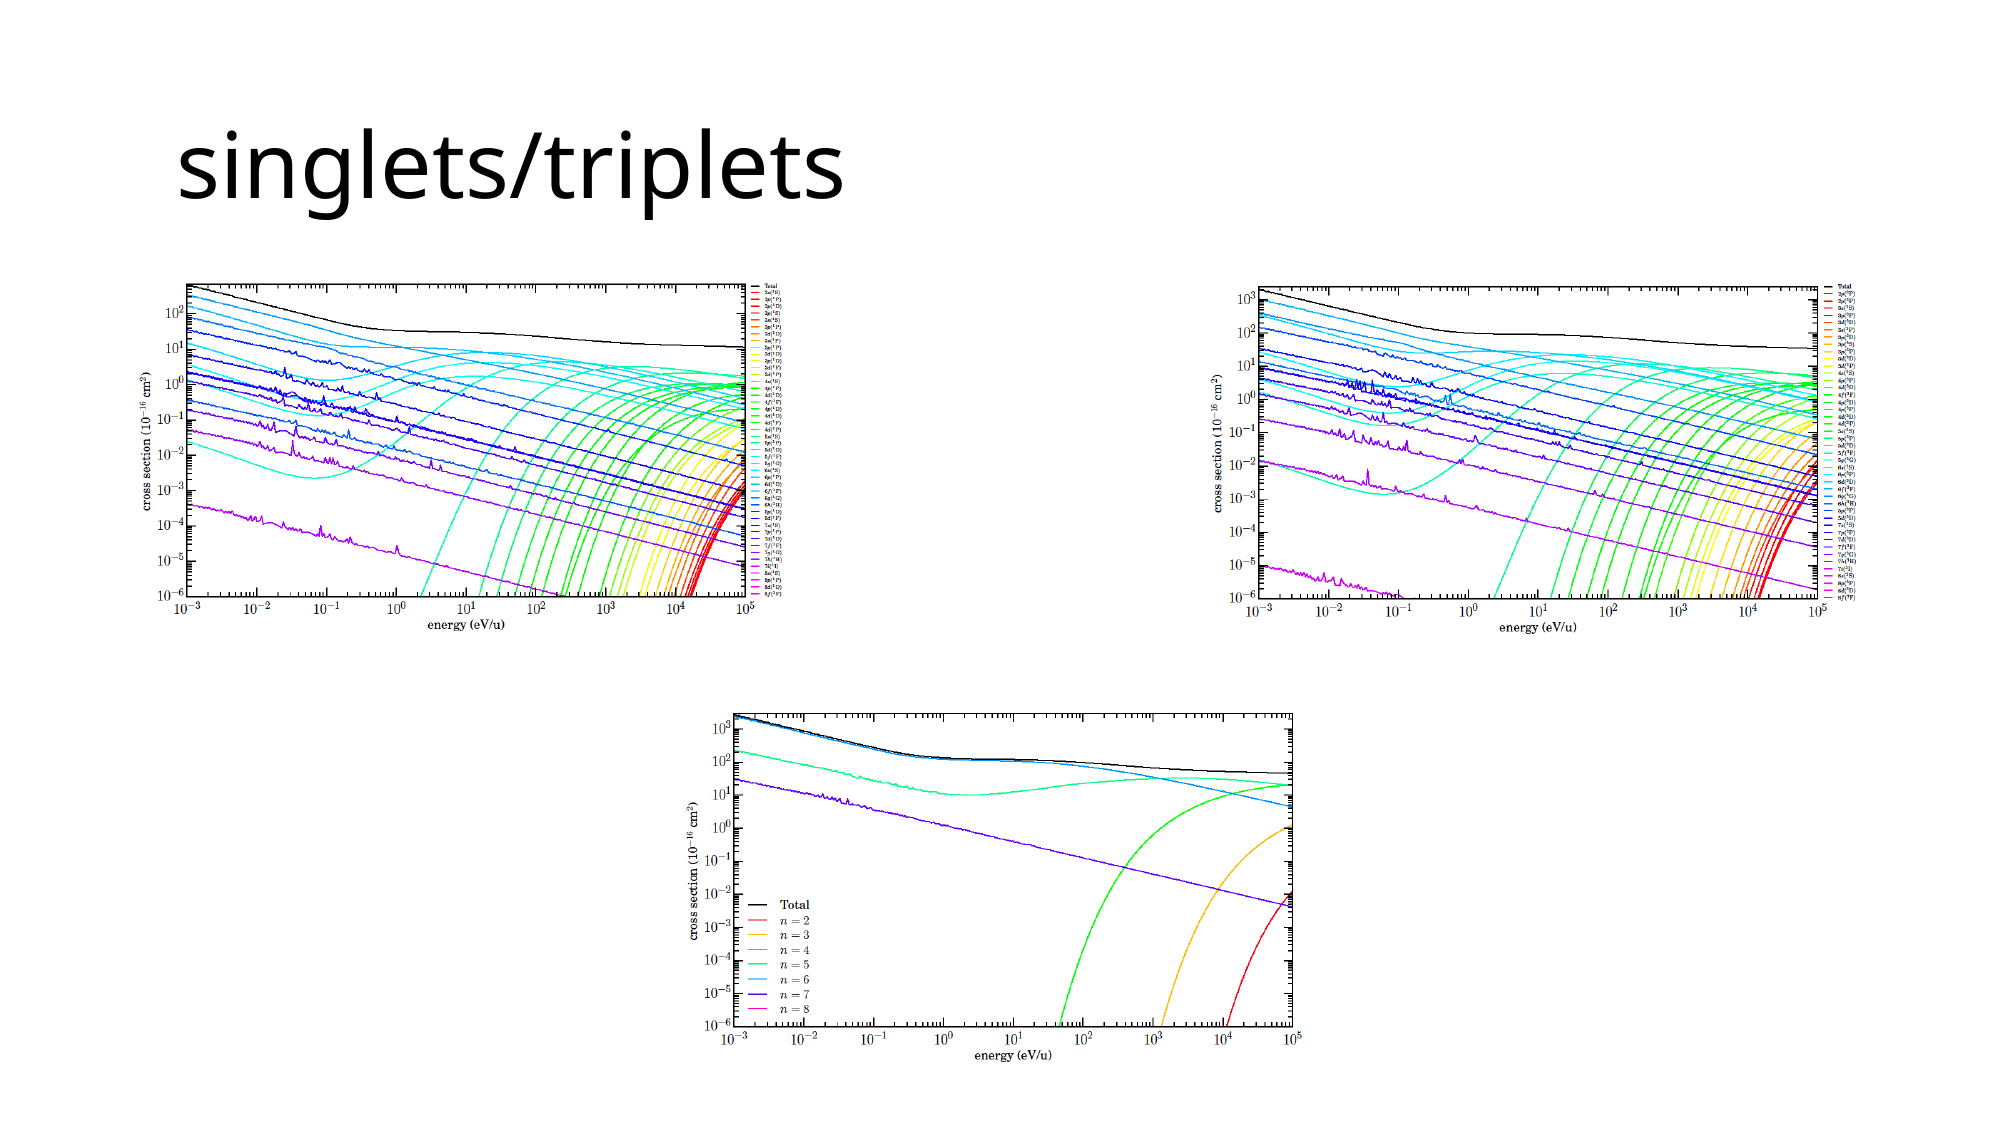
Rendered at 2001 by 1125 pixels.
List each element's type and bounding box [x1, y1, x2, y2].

text_box [1209, 277, 1863, 638]
text_box [684, 708, 1306, 1066]
text_box [137, 277, 788, 636]
